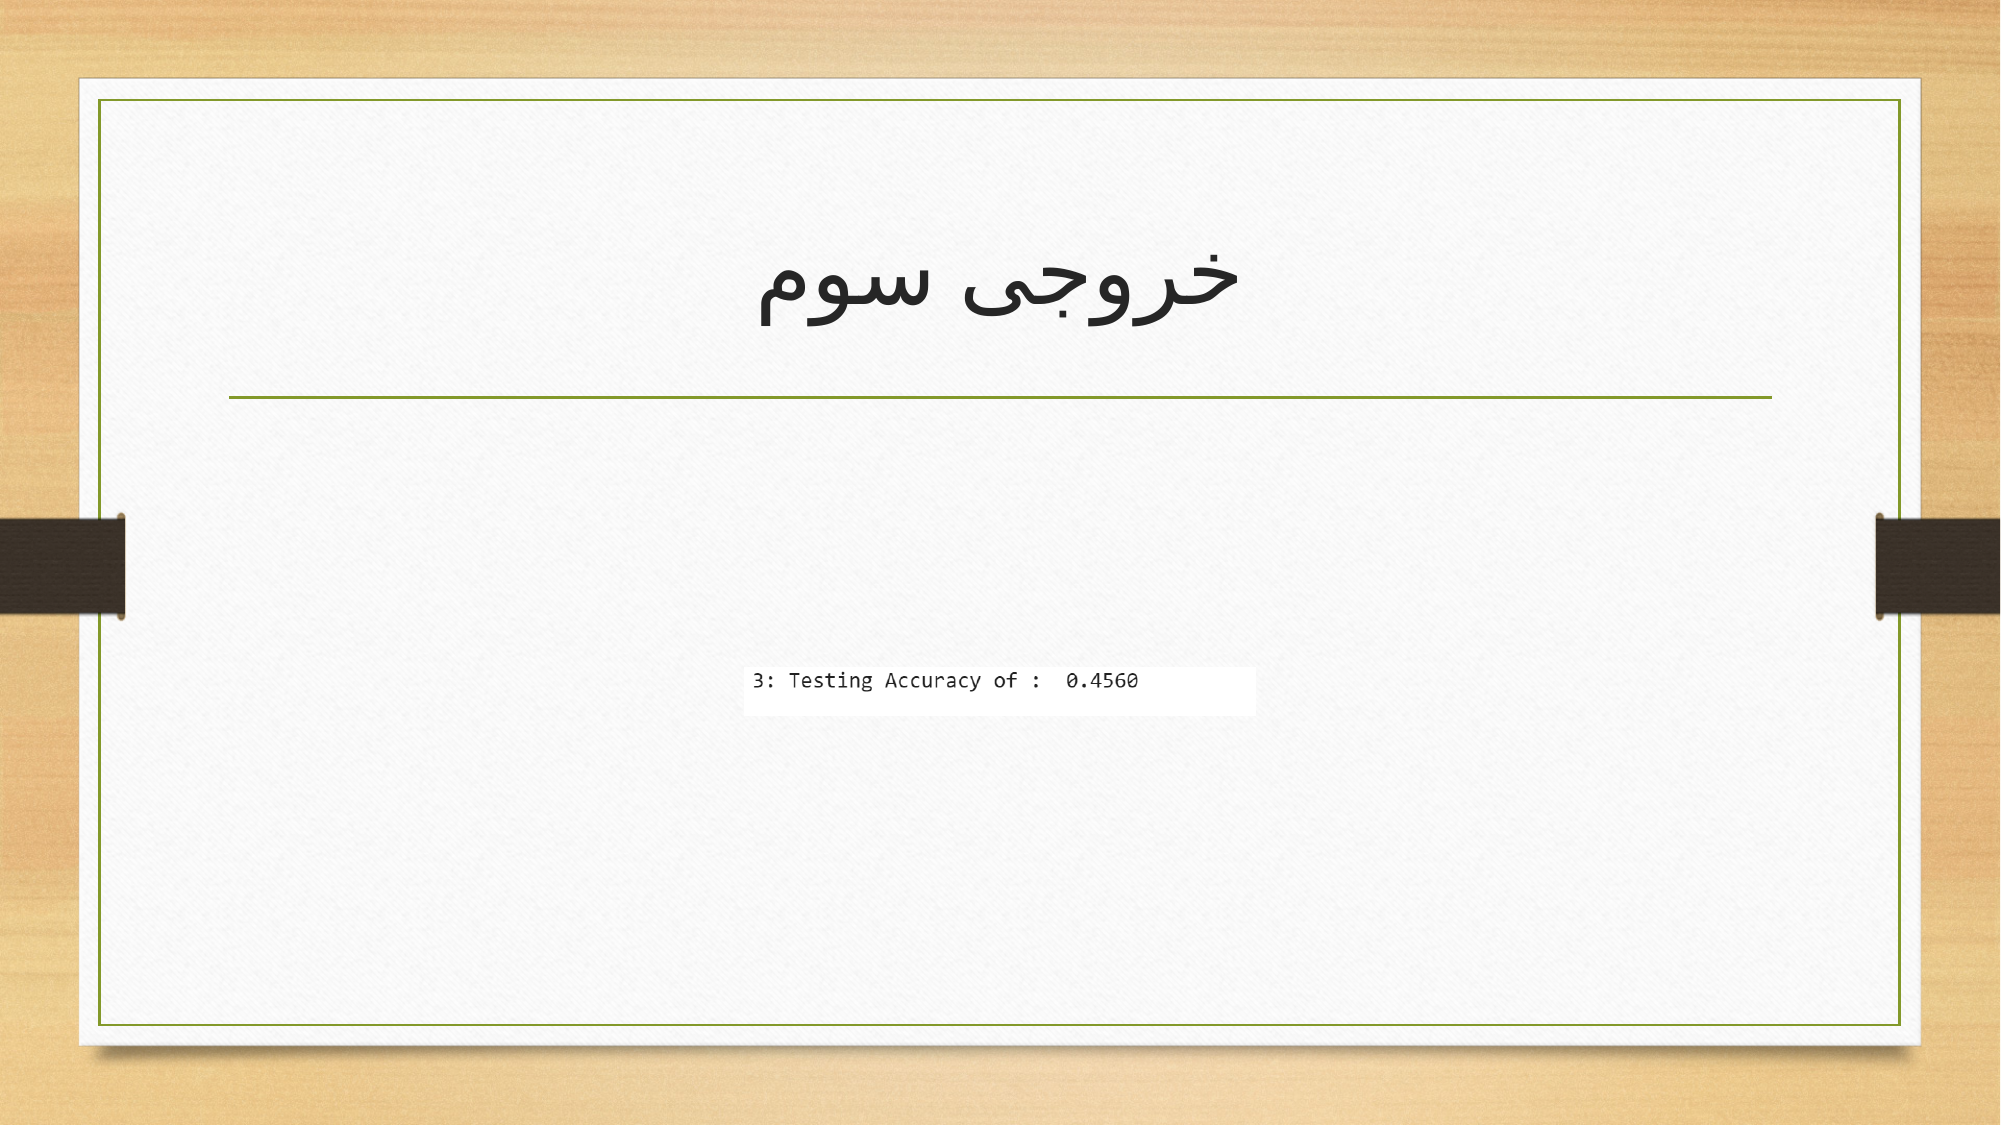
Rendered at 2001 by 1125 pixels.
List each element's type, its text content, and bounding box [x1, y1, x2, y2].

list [744, 667, 1256, 716]
title خروجی سوم [212, 161, 1788, 375]
picture [0, 0, 2001, 1125]
